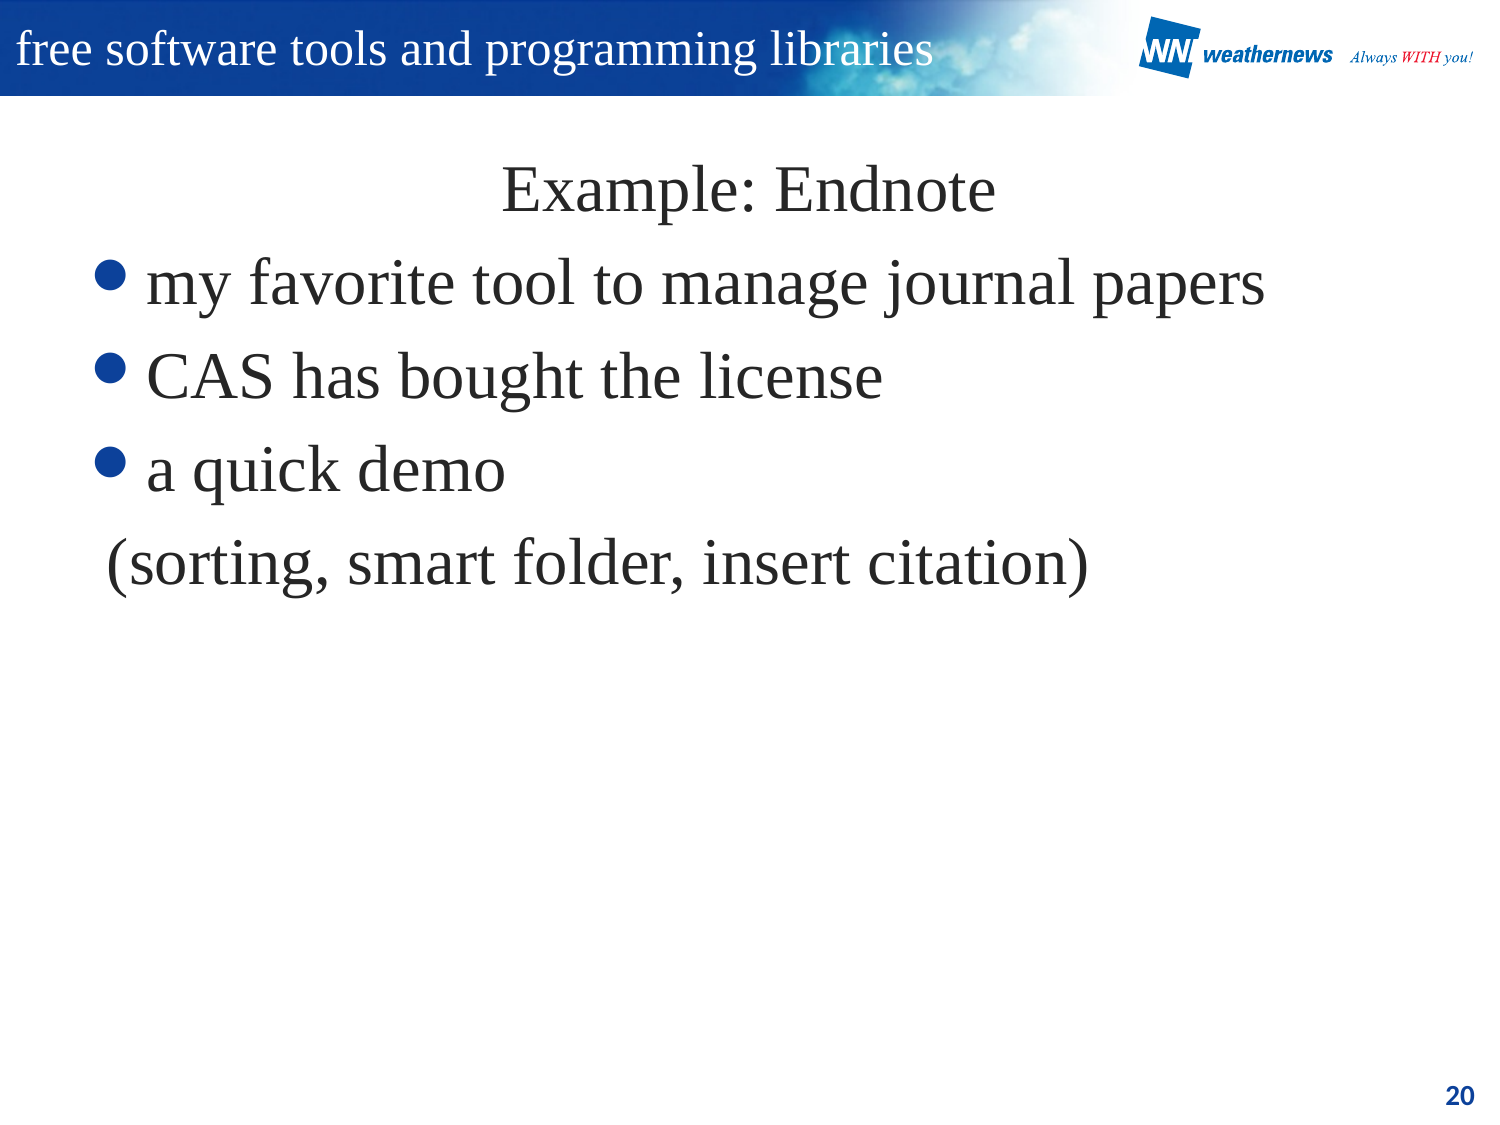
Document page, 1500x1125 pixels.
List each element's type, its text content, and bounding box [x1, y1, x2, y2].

picture [0, 0, 1164, 96]
list Example: Endnote my favorite tool to manage journal papers CAS has bought the license a quick demo (sorting, smart folder, insert citation) [74, 136, 1426, 1036]
slide_number 20 [1139, 1058, 1490, 1119]
title free software tools and programming libraries [0, 0, 1093, 91]
